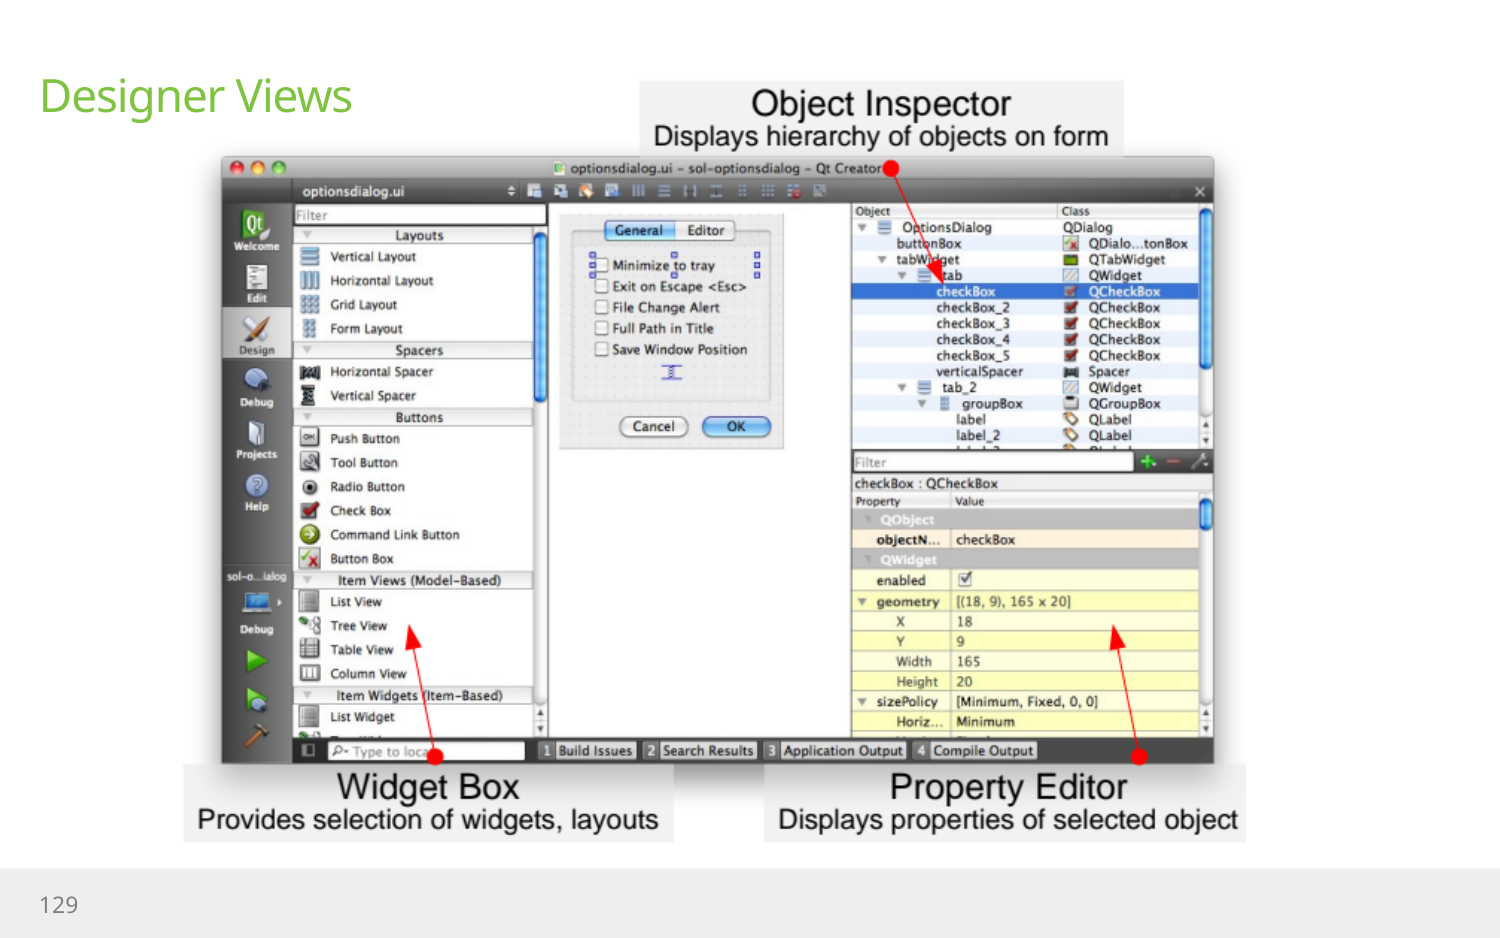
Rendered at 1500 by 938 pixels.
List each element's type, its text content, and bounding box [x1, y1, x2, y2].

picture [177, 65, 1247, 853]
title Designer Views [39, 66, 175, 195]
slide_number 129 [39, 892, 410, 921]
